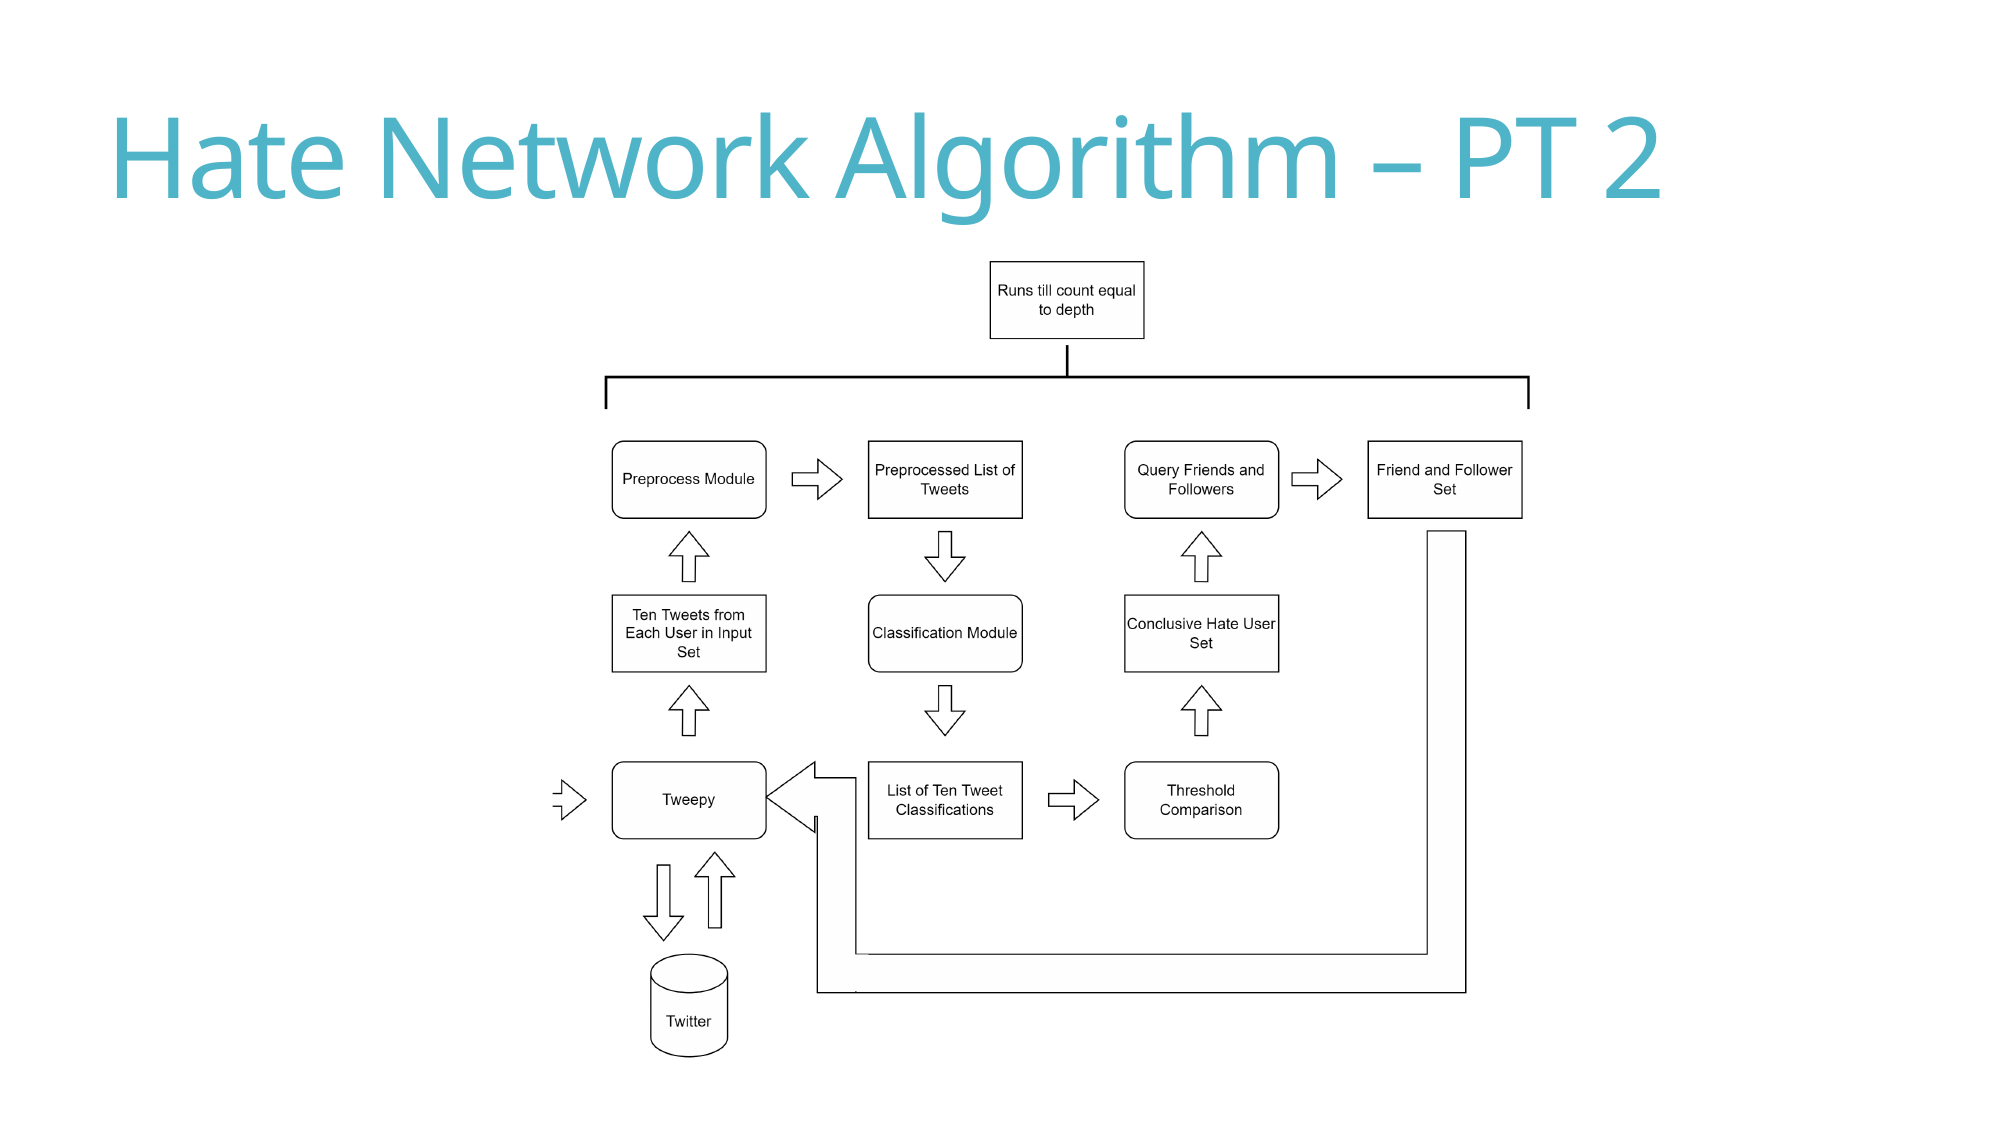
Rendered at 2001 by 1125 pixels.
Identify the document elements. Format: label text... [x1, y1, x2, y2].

title Hate Network Algorithm – PT 2 [91, 55, 1817, 273]
picture [552, 248, 1543, 1070]
